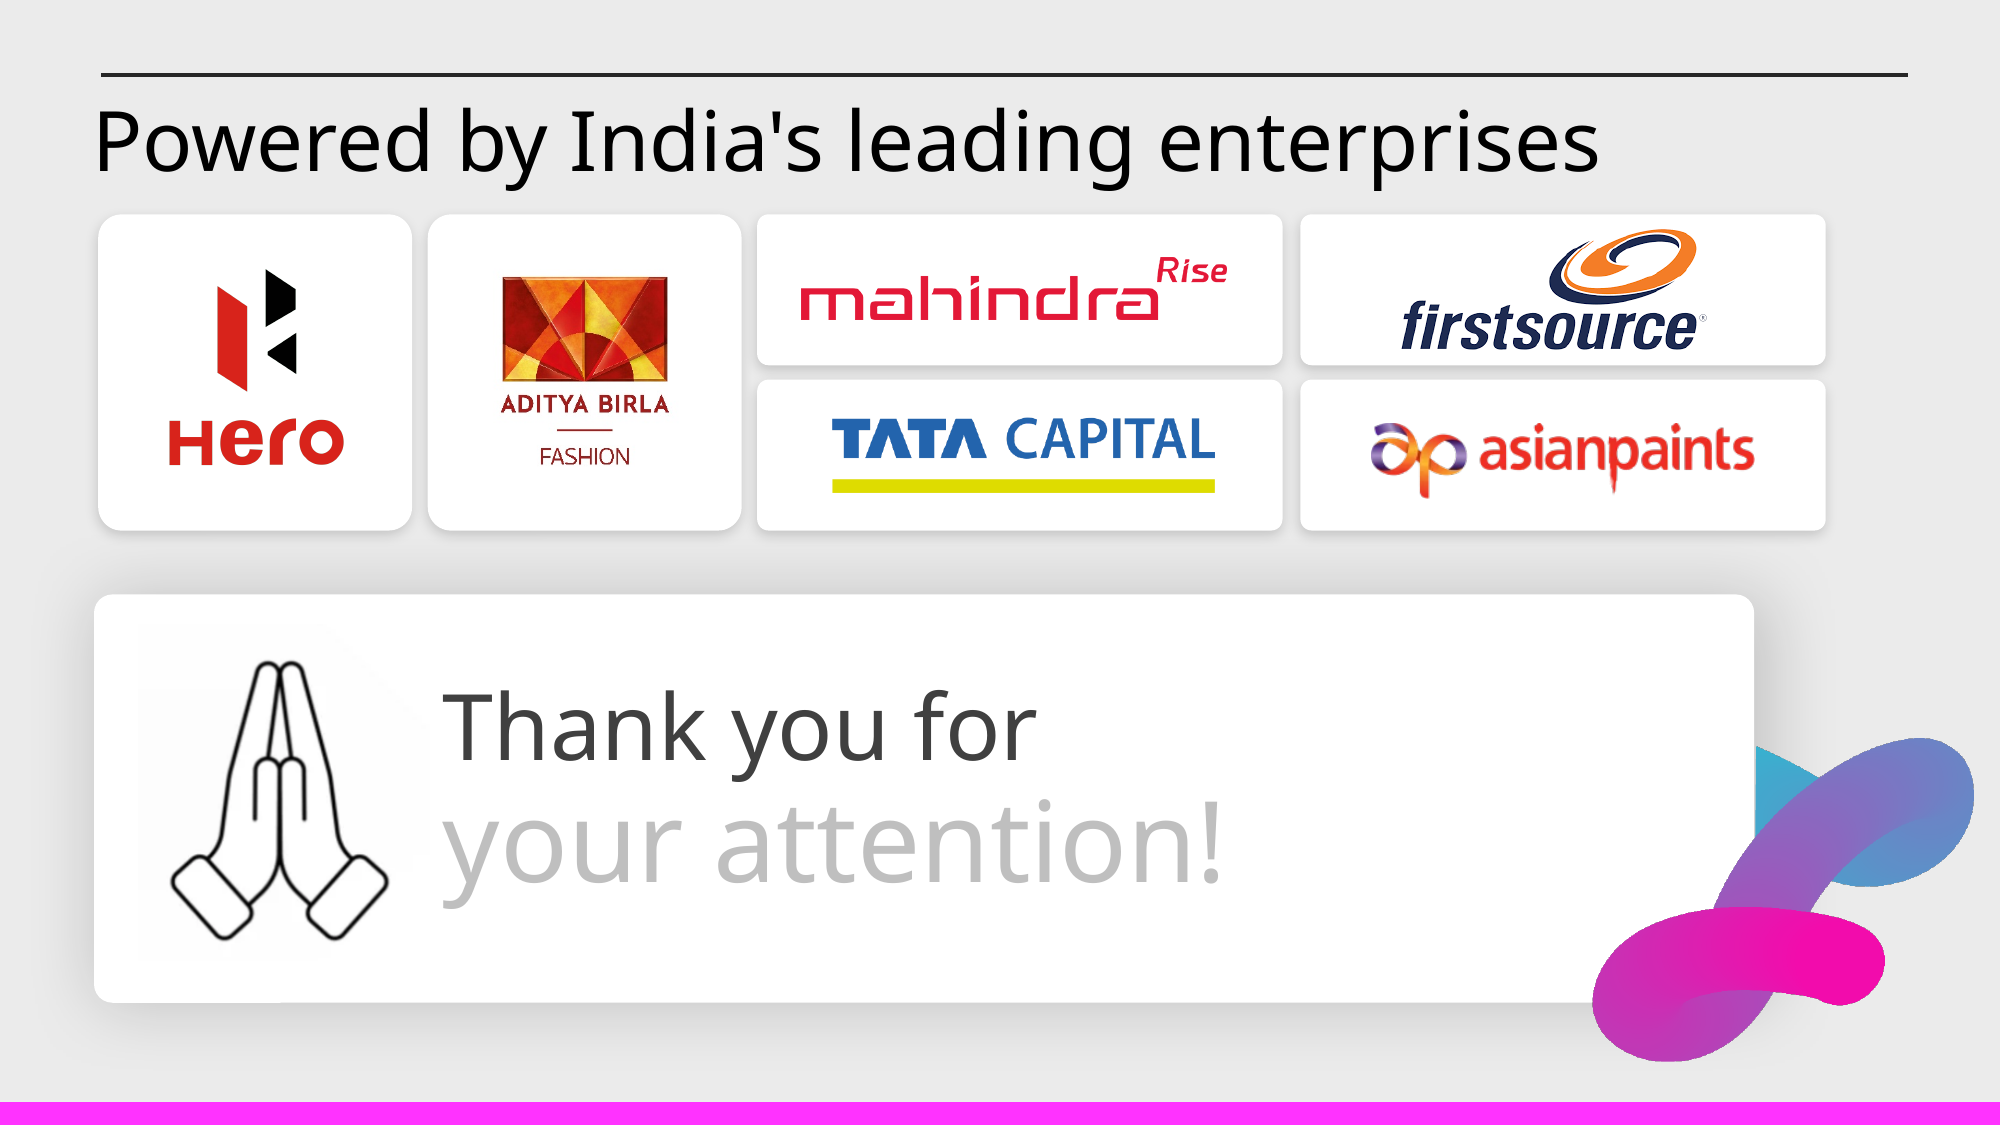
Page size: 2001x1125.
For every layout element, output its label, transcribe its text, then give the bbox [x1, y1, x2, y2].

picture [138, 624, 431, 961]
picture [1574, 732, 1975, 1062]
text_box [91, 592, 1757, 1005]
text_box Thank you for your attention! [435, 670, 1394, 916]
text_box Powered by India's leading enterprises [77, 81, 1893, 197]
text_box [97, 214, 1826, 531]
